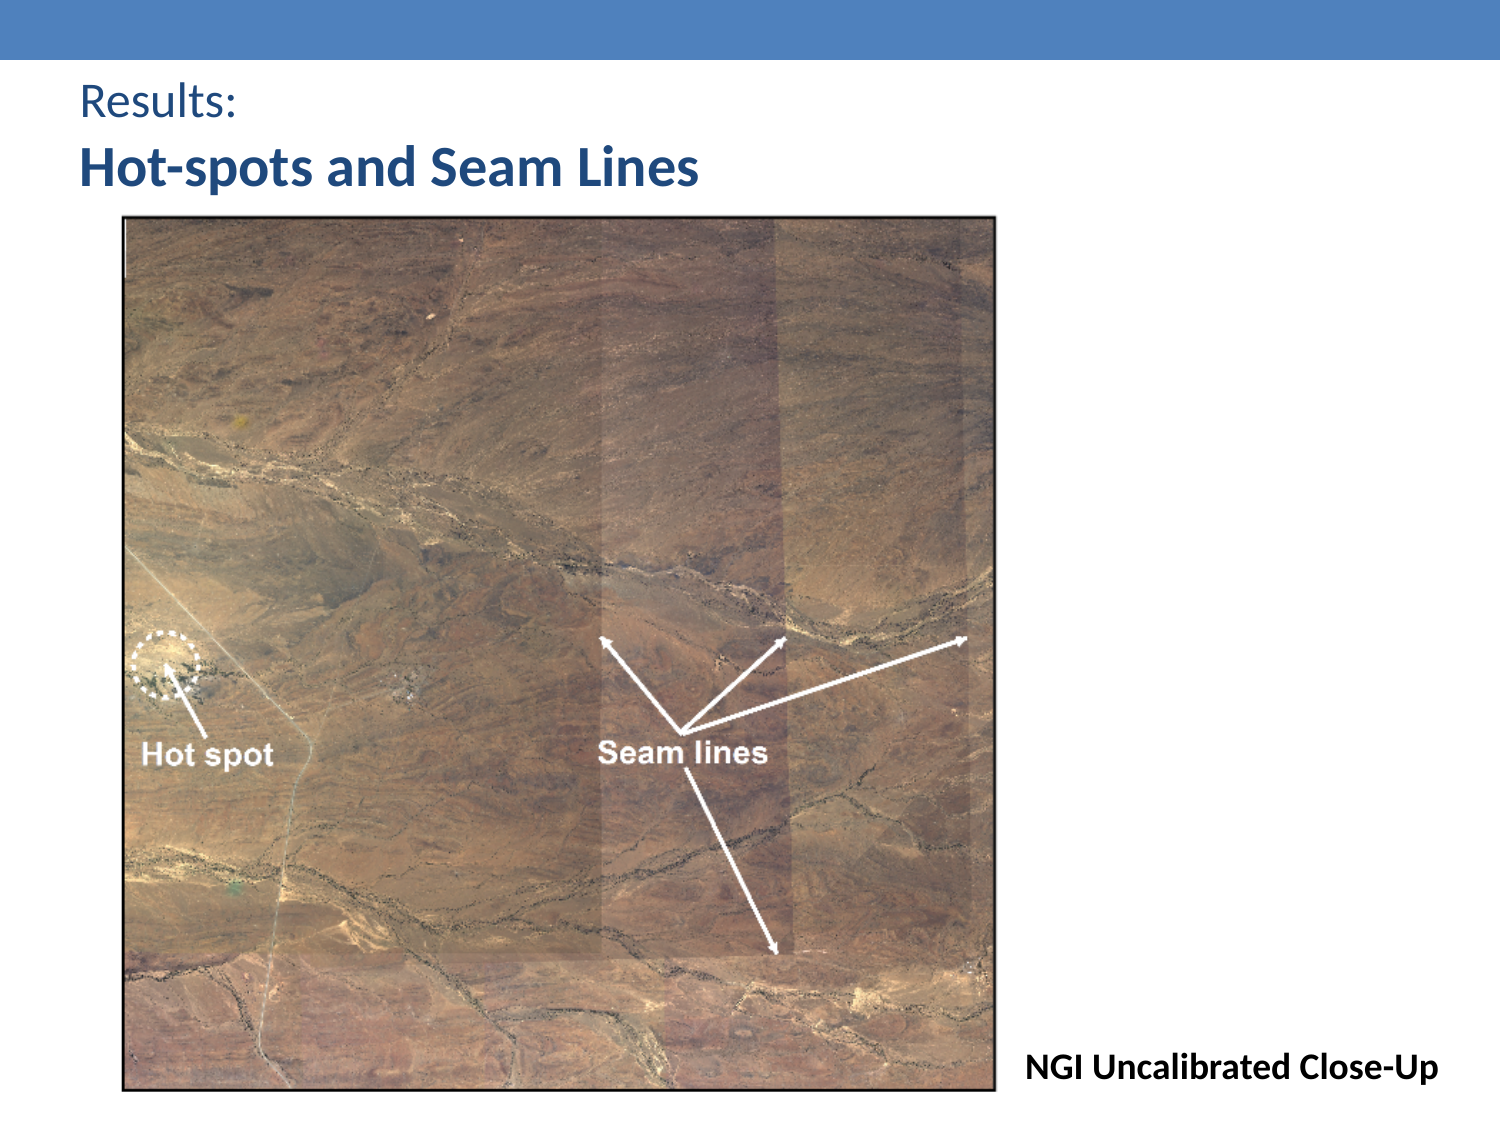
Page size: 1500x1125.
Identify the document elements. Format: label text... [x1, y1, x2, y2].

picture [112, 208, 1006, 1102]
text_box Results: Hot-spots and Seam Lines [64, 66, 1415, 199]
text_box NGI Uncalibrated Close-Up [1006, 1035, 1459, 1096]
